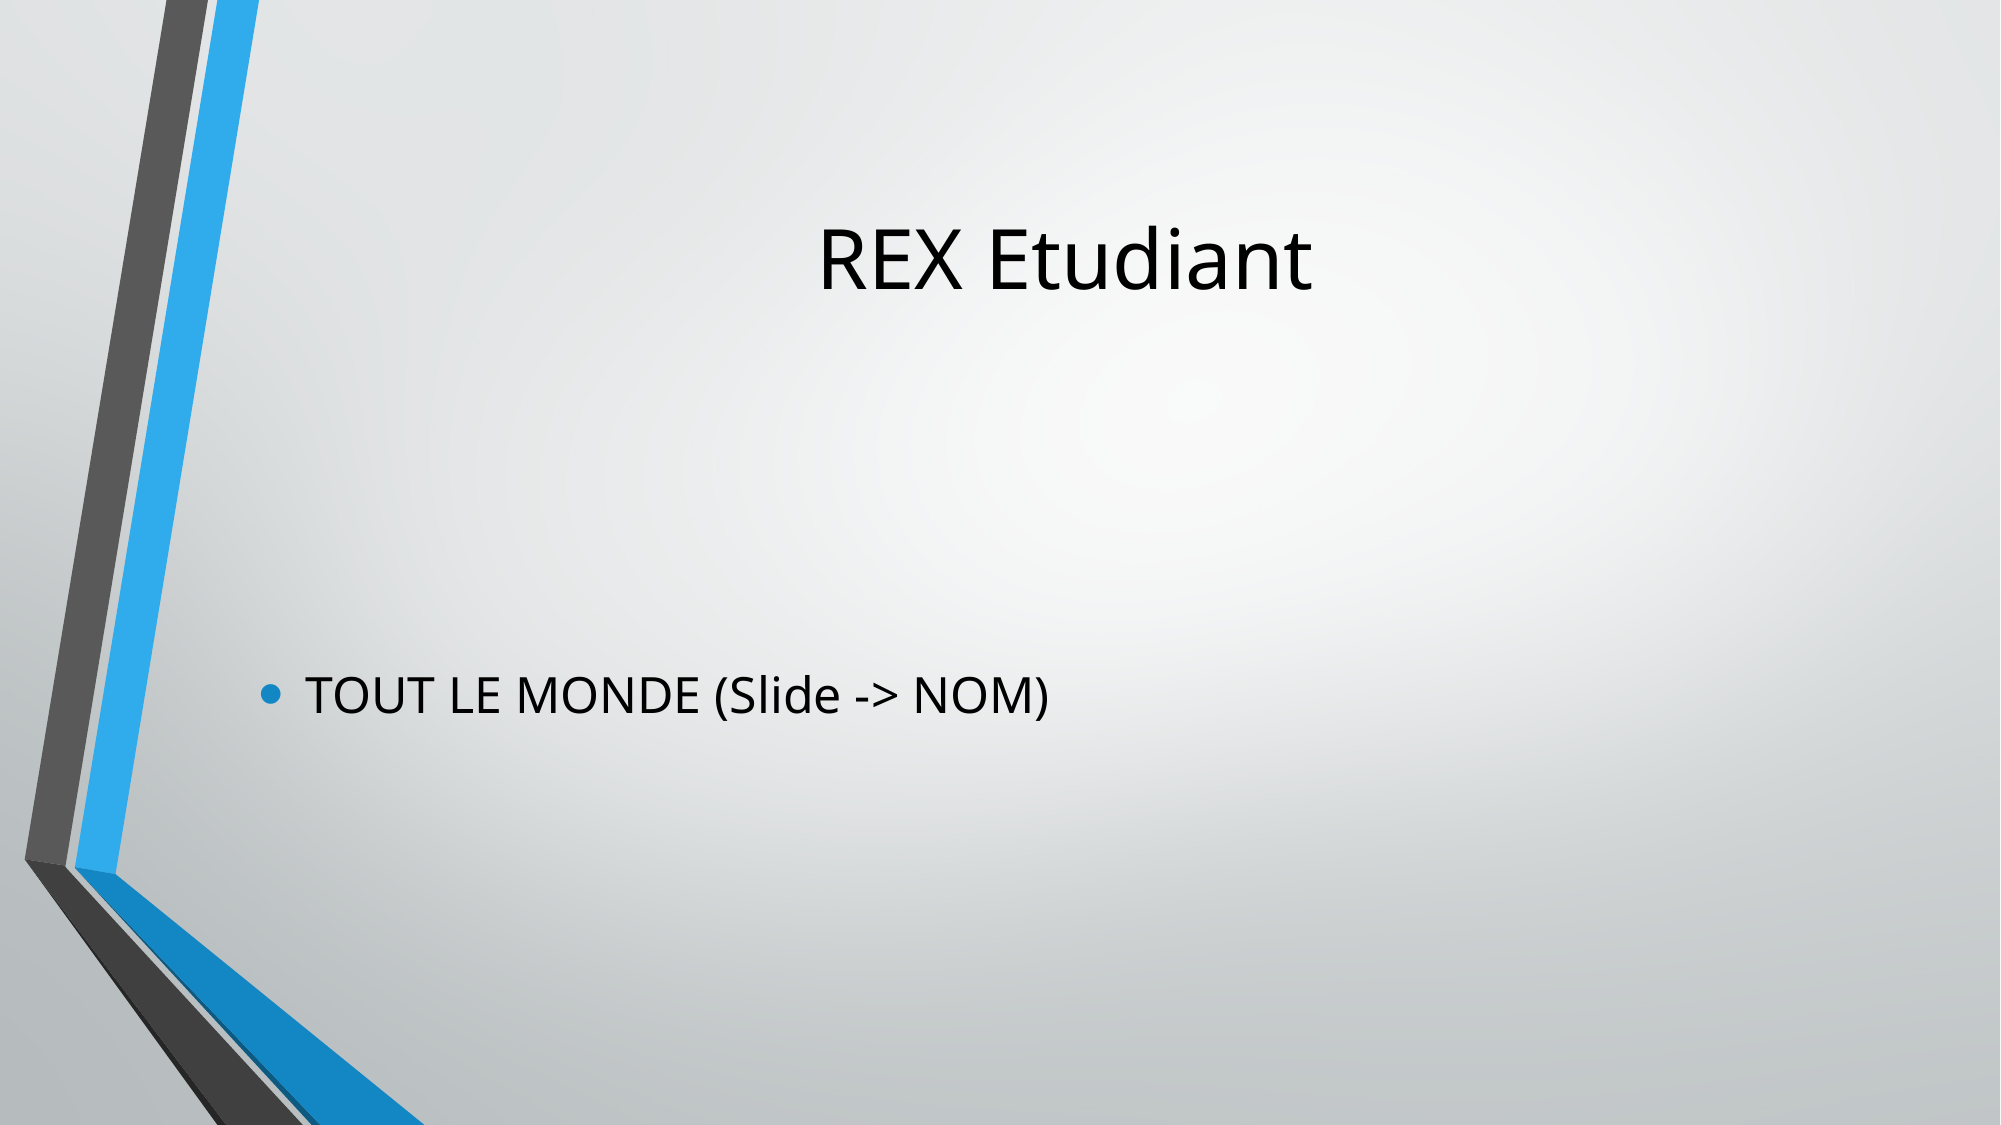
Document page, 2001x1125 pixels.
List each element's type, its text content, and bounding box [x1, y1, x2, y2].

list TOUT LE MONDE (Slide -> NOM) [243, 437, 1887, 950]
title REX Etudiant [243, 112, 1887, 400]
